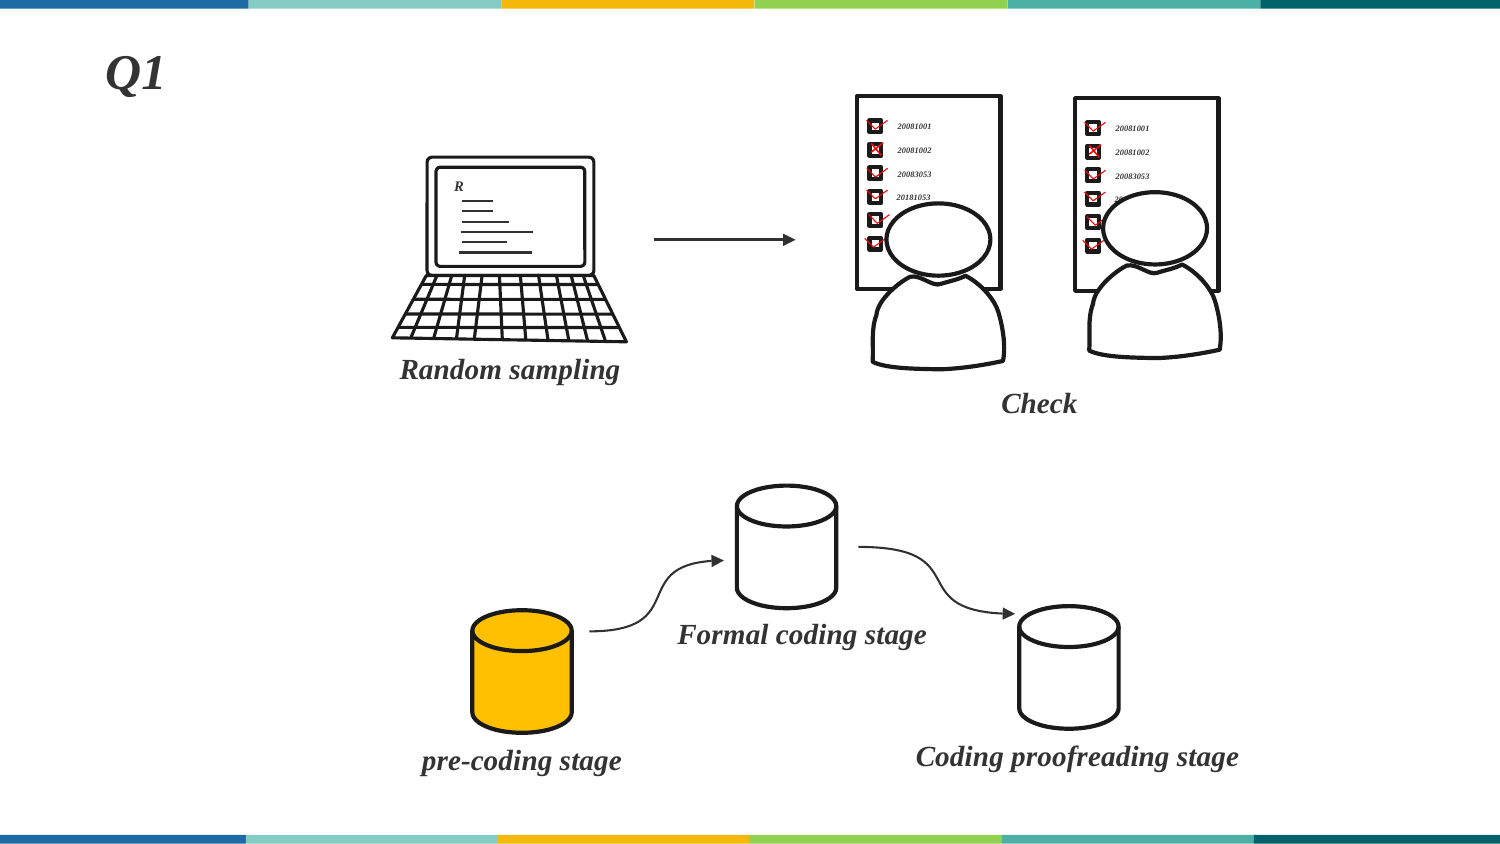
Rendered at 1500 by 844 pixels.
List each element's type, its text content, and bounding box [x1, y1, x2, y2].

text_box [435, 485, 1210, 772]
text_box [384, 95, 1221, 428]
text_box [0, 0, 1500, 10]
text_box Q1 [90, 32, 182, 108]
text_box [0, 834, 1500, 844]
